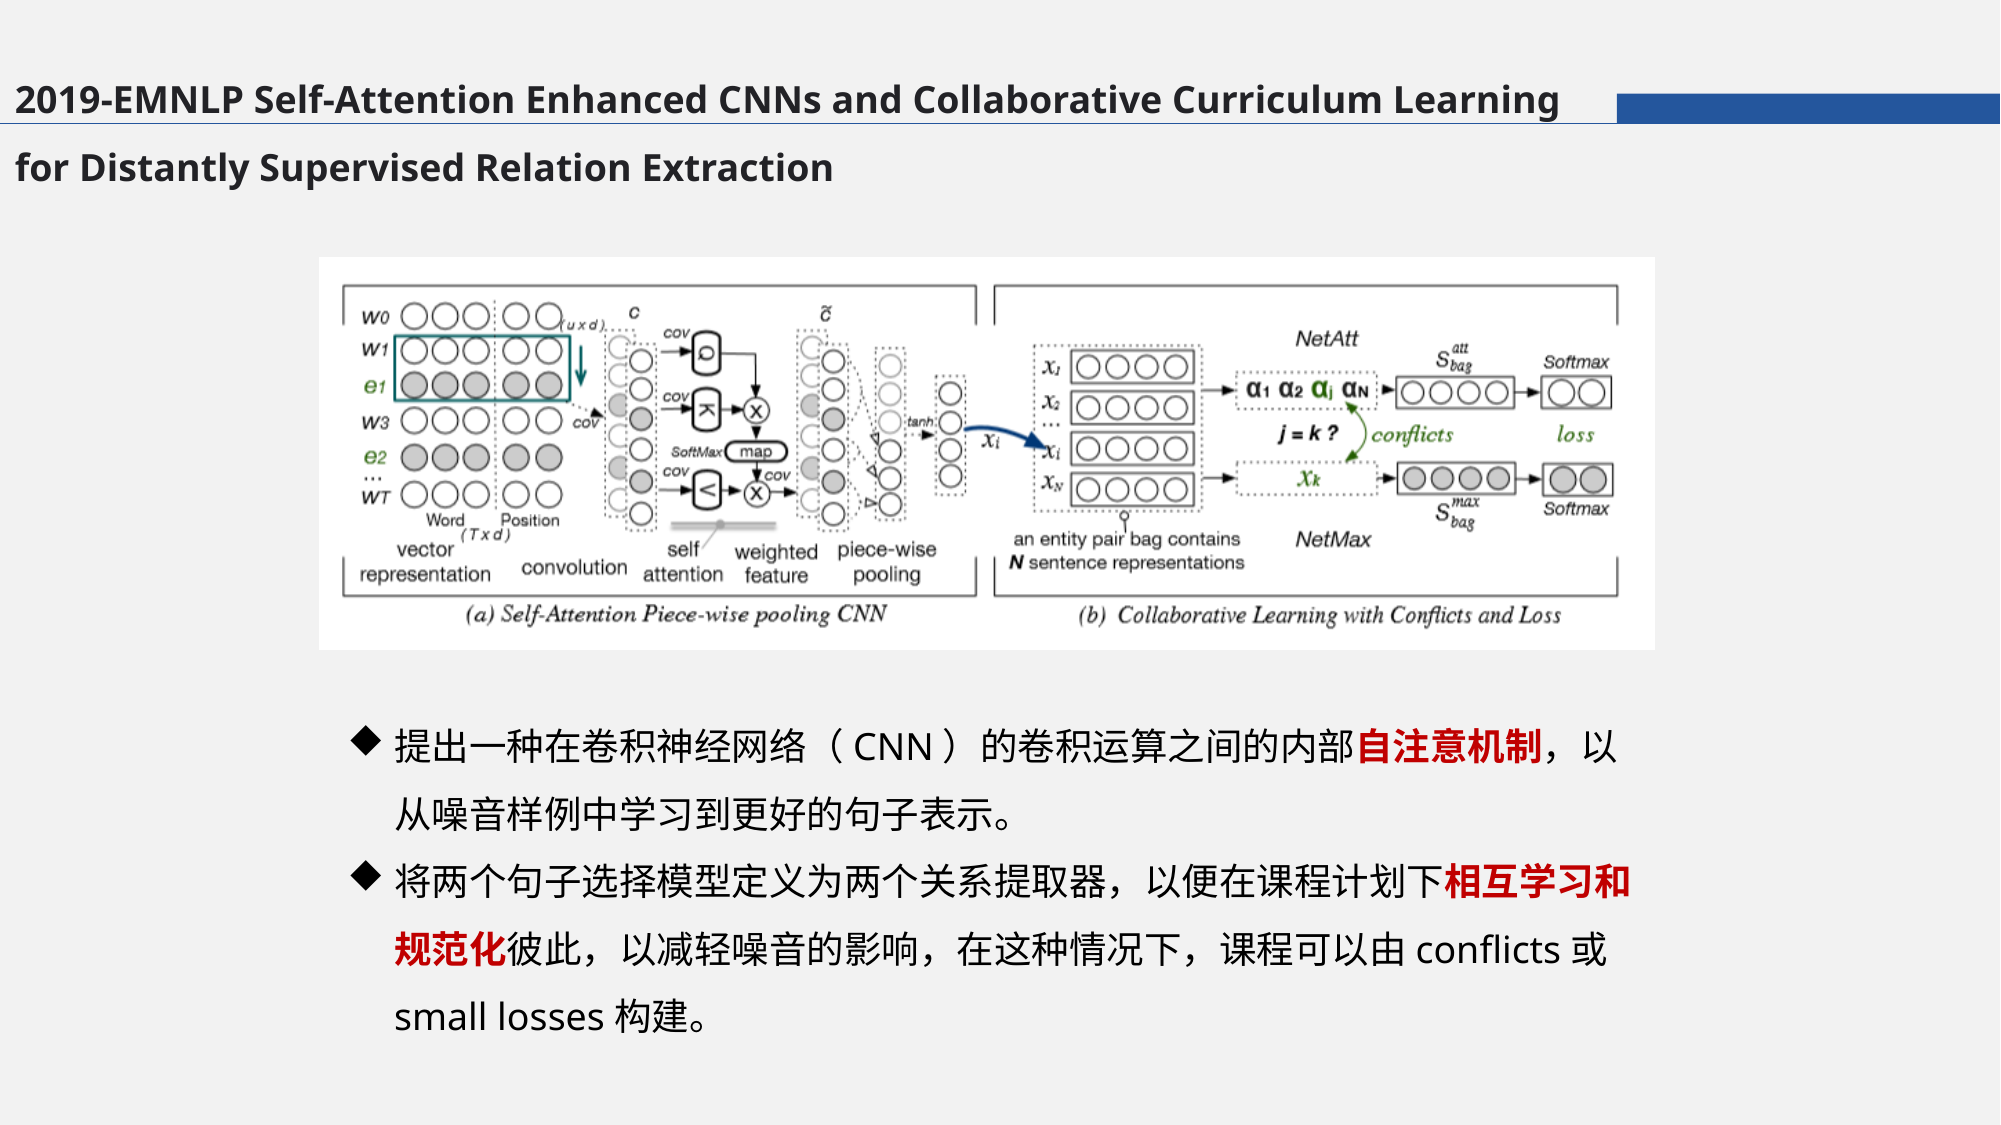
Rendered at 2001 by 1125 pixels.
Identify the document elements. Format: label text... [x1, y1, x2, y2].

text_box 提出一种在卷积神经网络（CNN）的卷积运算之间的内部自注意机制，以从噪音样例中学习到更好的句子表示。 将两个句子选择模型定义为两个关系提取器，以便在课程计划下相互学习和规范化彼此，以减轻噪音的影响，在这种情况下，课程可以由conflicts或small losses构建。 [332, 693, 1668, 1046]
text_box 2019-EMNLP Self-Attention Enhanced CNNs and Collaborative Curriculum Learning for Distantly Supervised Relation Extraction [0, 46, 1608, 264]
picture [319, 257, 1655, 650]
